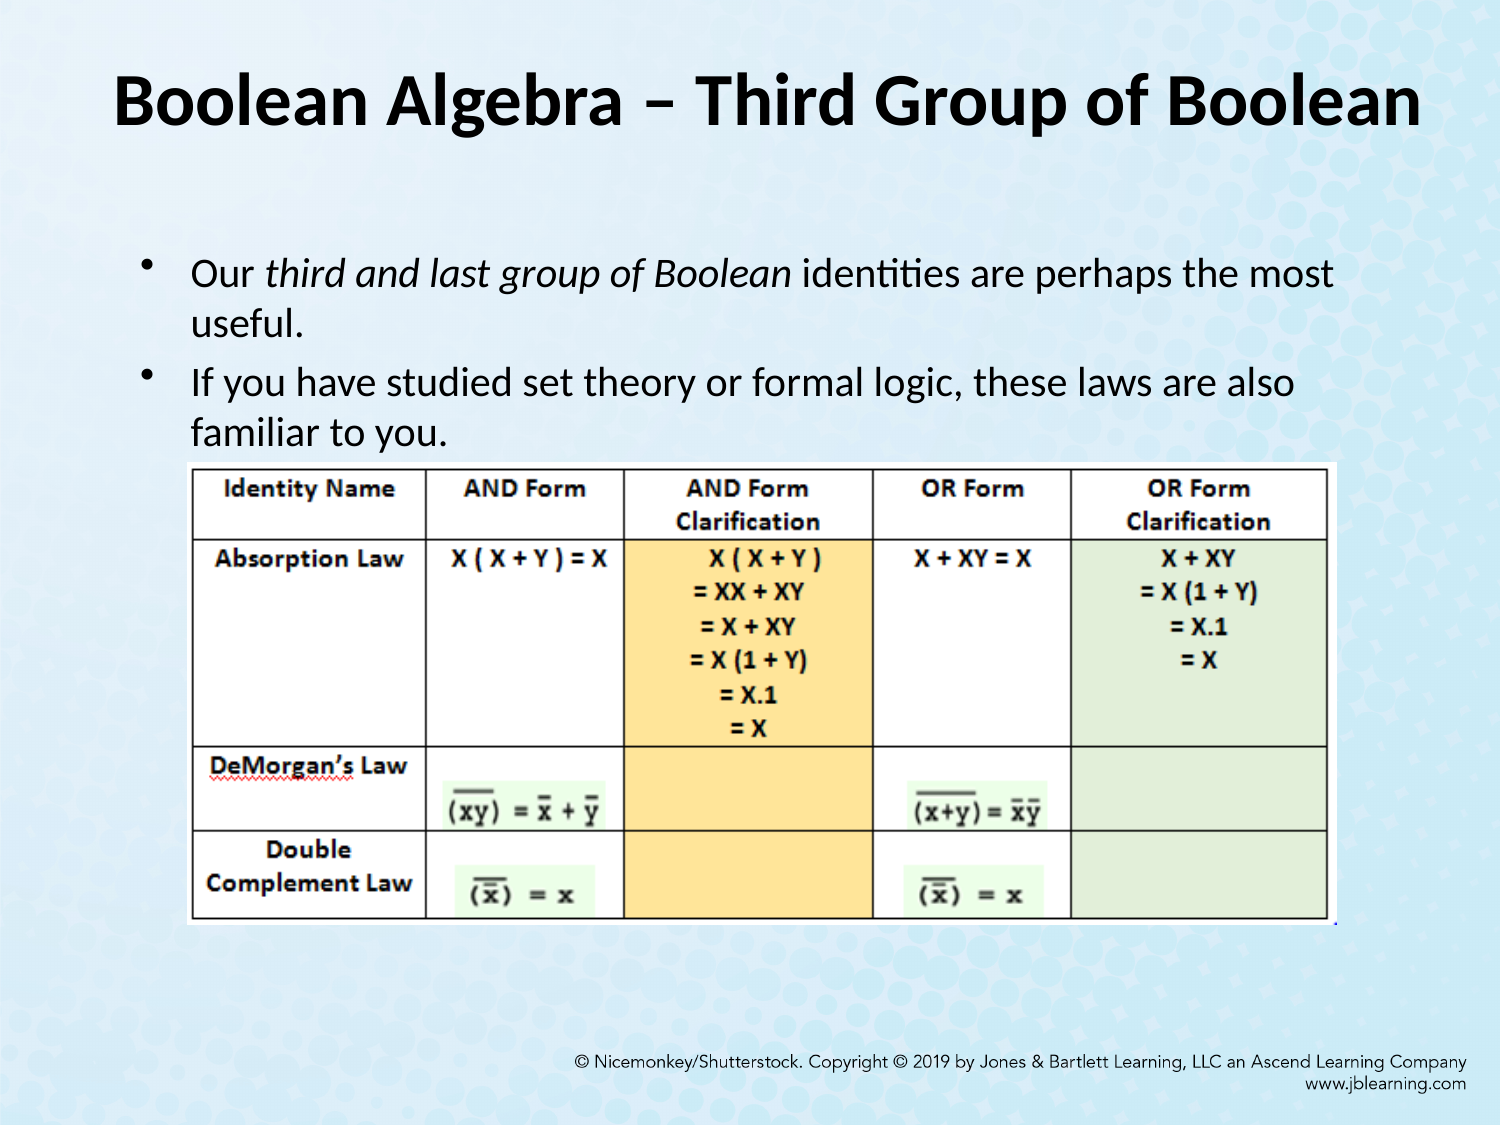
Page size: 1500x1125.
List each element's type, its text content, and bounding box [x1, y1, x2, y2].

picture [0, 0, 1500, 1125]
title Boolean Algebra – Third Group of Boolean [93, 50, 1444, 140]
list Our third and last group of Boolean identities are perhaps the most useful. If you have studied set theory or formal logic, these laws are also familiar to you. [125, 237, 1413, 463]
